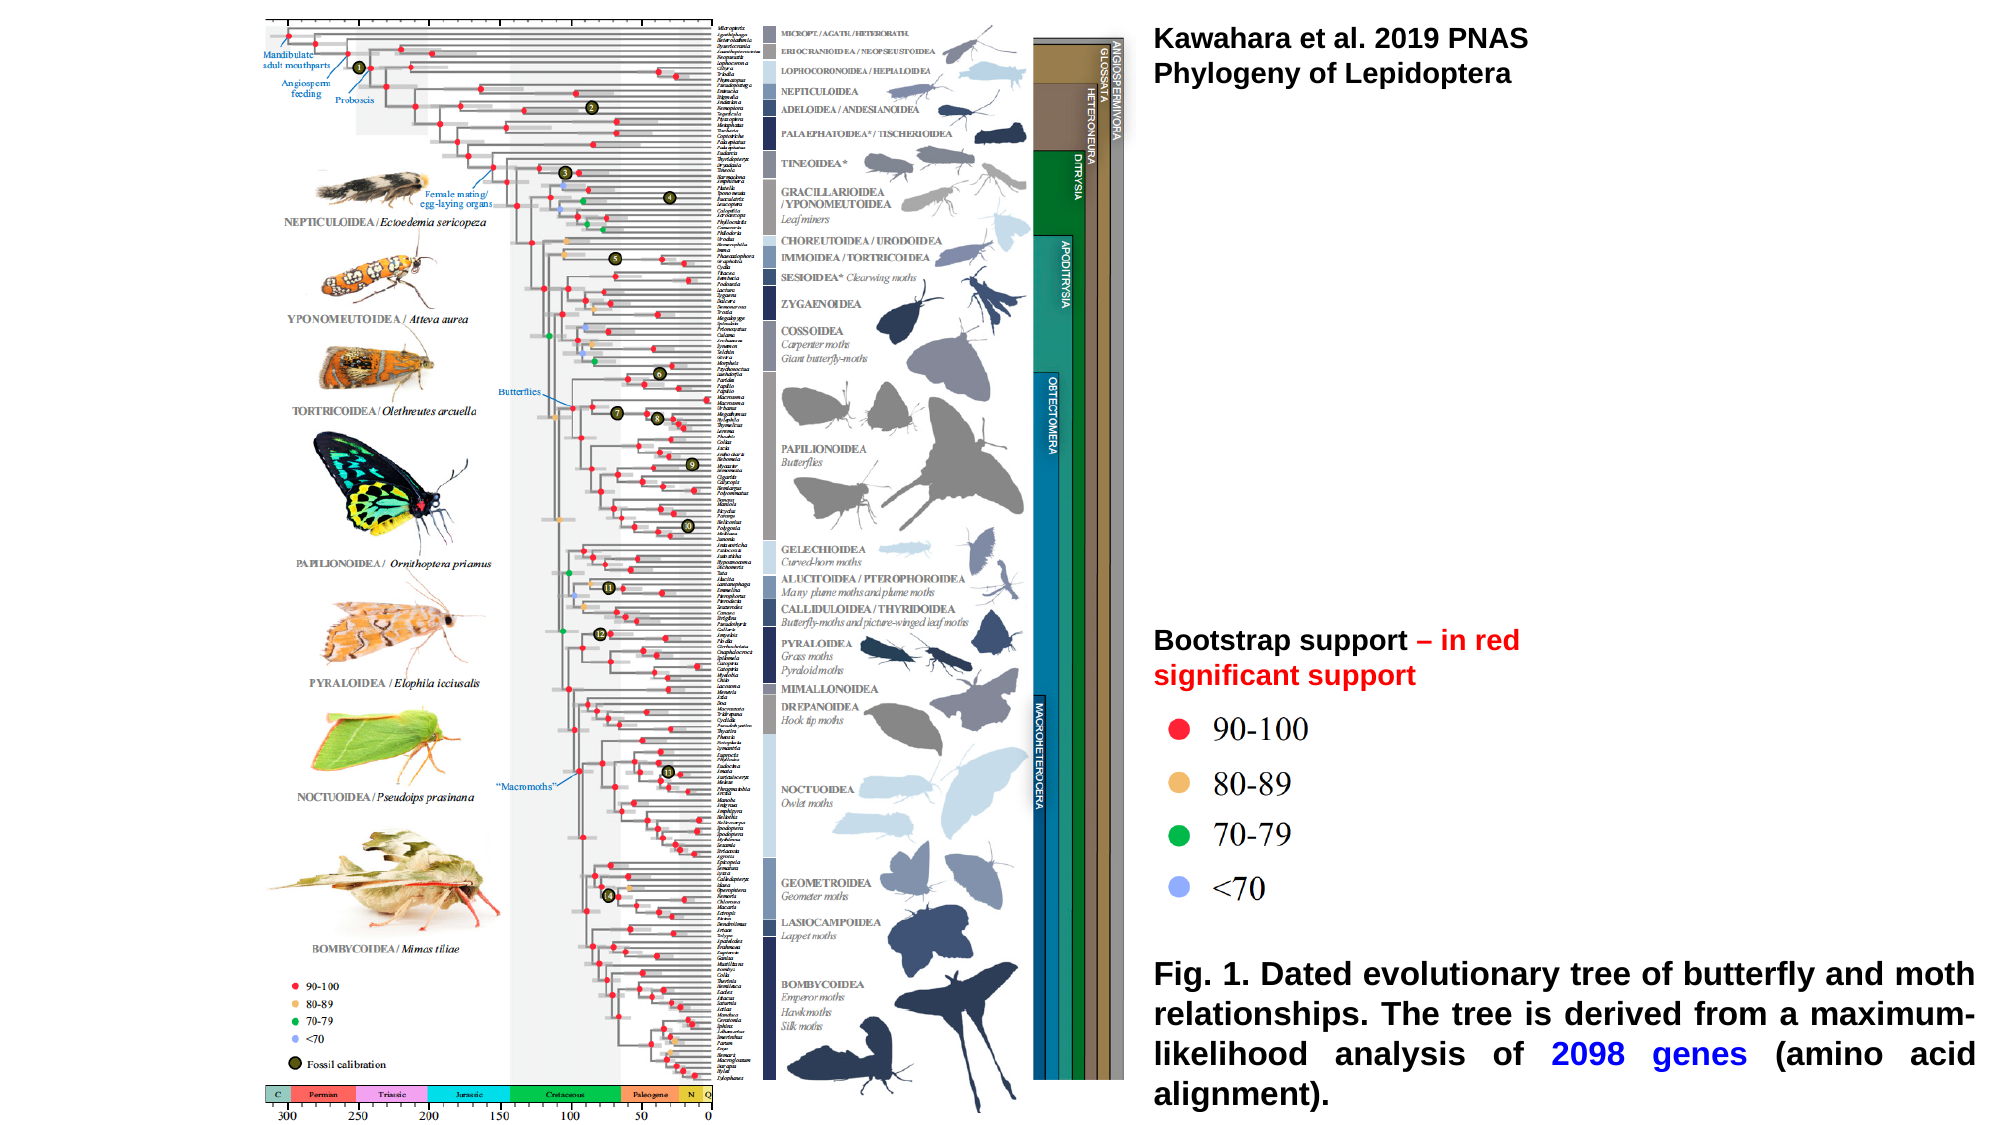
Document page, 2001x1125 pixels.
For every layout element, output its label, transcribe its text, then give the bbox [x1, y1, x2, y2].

text_box Bootstrap support – in red significant support [1153, 621, 1638, 693]
picture [1141, 692, 1331, 911]
text_box Fig. 1. Dated evolutionary tree of butterfly and moth relationships. The tree is derived from a maximum-likelihood analysis of 2098 genes (amino acid alignment). [1153, 952, 1977, 1106]
picture [249, 3, 1140, 1125]
text_box Kawahara et al. 2019 PNAS Phylogeny of Lepidoptera [1153, 19, 1579, 90]
